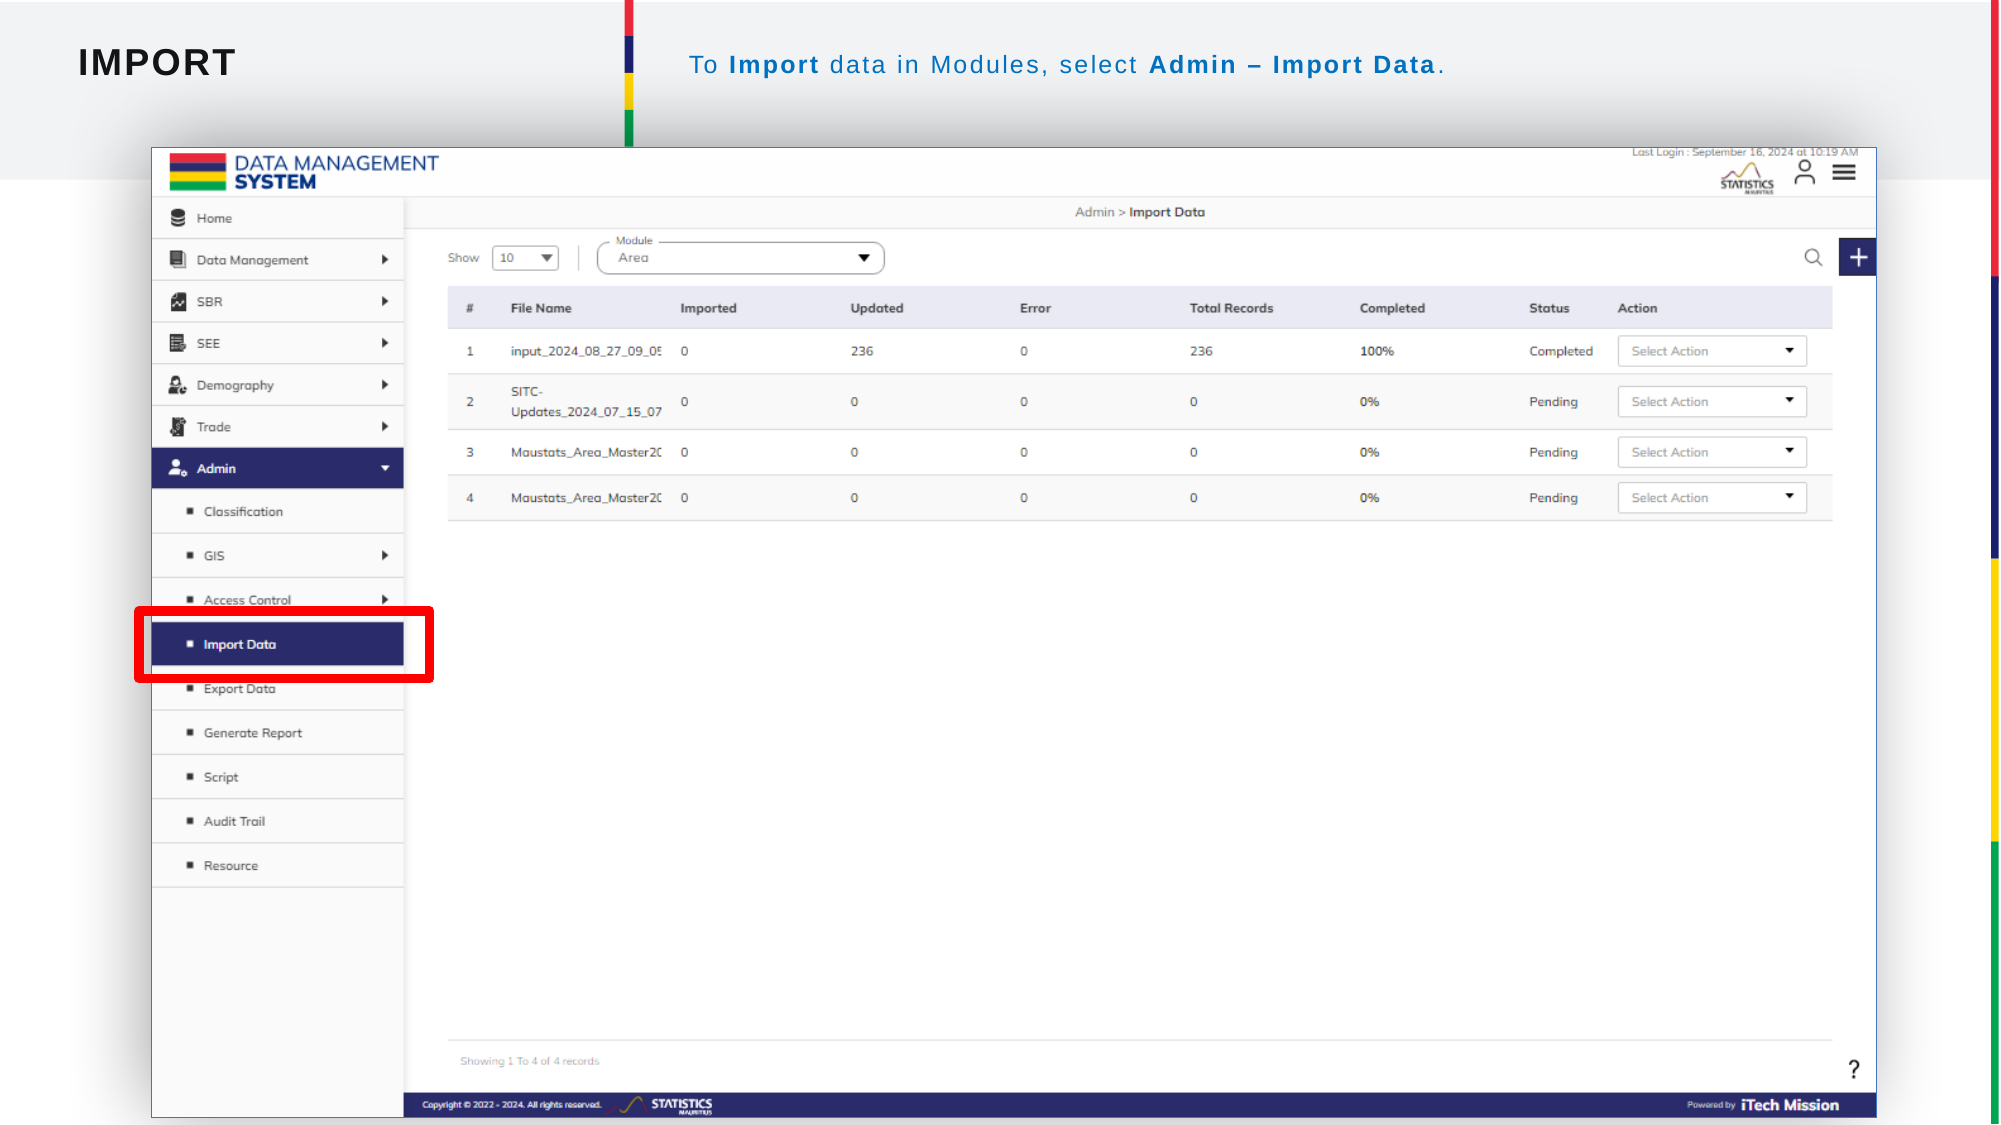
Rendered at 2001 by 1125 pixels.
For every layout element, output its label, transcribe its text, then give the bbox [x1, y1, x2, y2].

text_box [634, 1, 1991, 181]
text_box [139, 610, 151, 679]
text_box [0, 1, 624, 181]
text_box To Import data in Modules, select Admin – Import Data. [673, 40, 1883, 87]
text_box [624, 0, 634, 147]
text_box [1991, 0, 1999, 1124]
picture [151, 147, 1877, 1118]
text_box IMPORT [63, 38, 624, 91]
